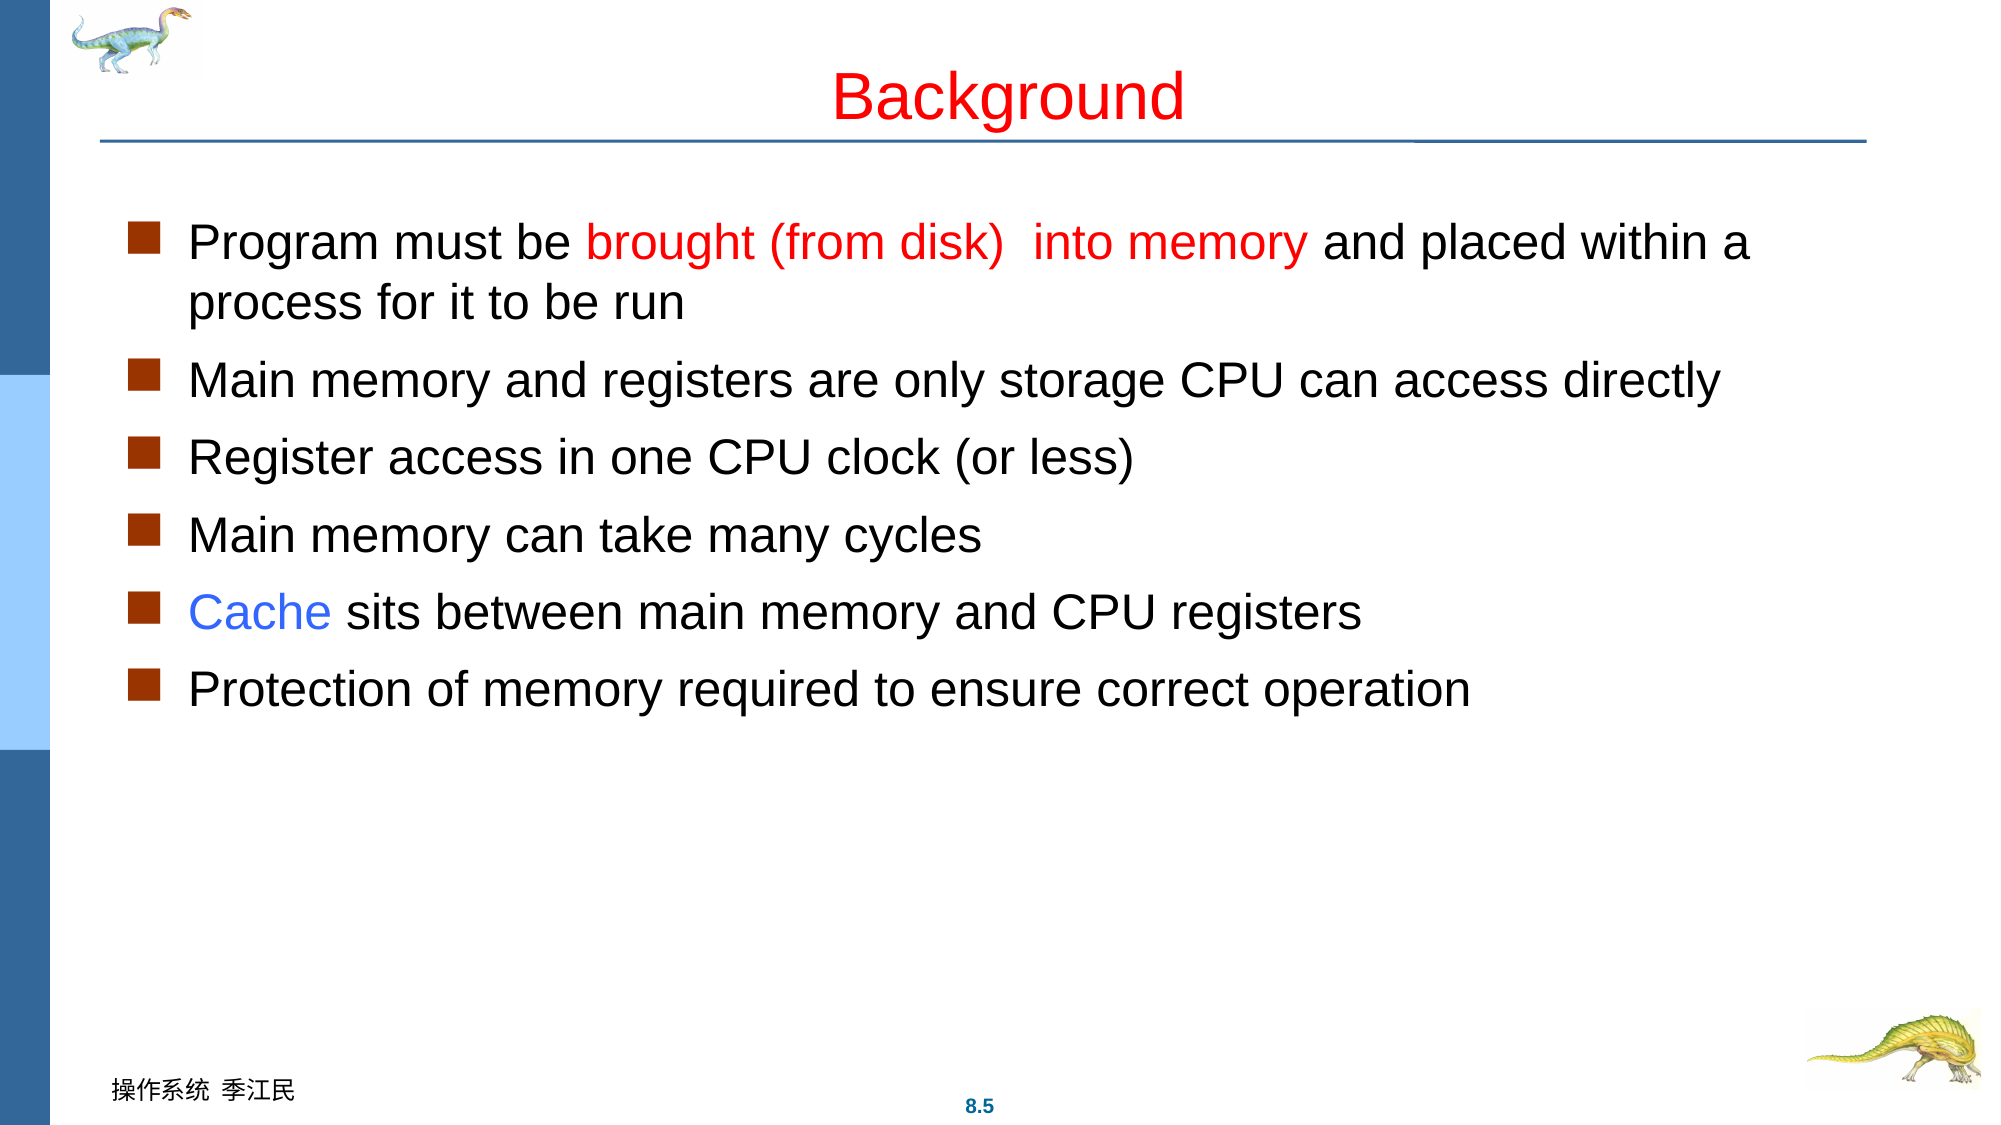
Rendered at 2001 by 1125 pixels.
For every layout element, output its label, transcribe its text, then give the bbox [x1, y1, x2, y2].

list Program must be brought (from disk) into memory and placed within a process for it to be run Main memory and registers are only storage CPU can access directly Register access in one CPU clock (or less) Main memory can take many cycles Cache sits between main memory and CPU registers Protection of memory required to ensure correct operation [116, 202, 1917, 946]
title Background [99, 45, 1900, 141]
picture [62, 0, 205, 81]
picture [1804, 1007, 1982, 1090]
